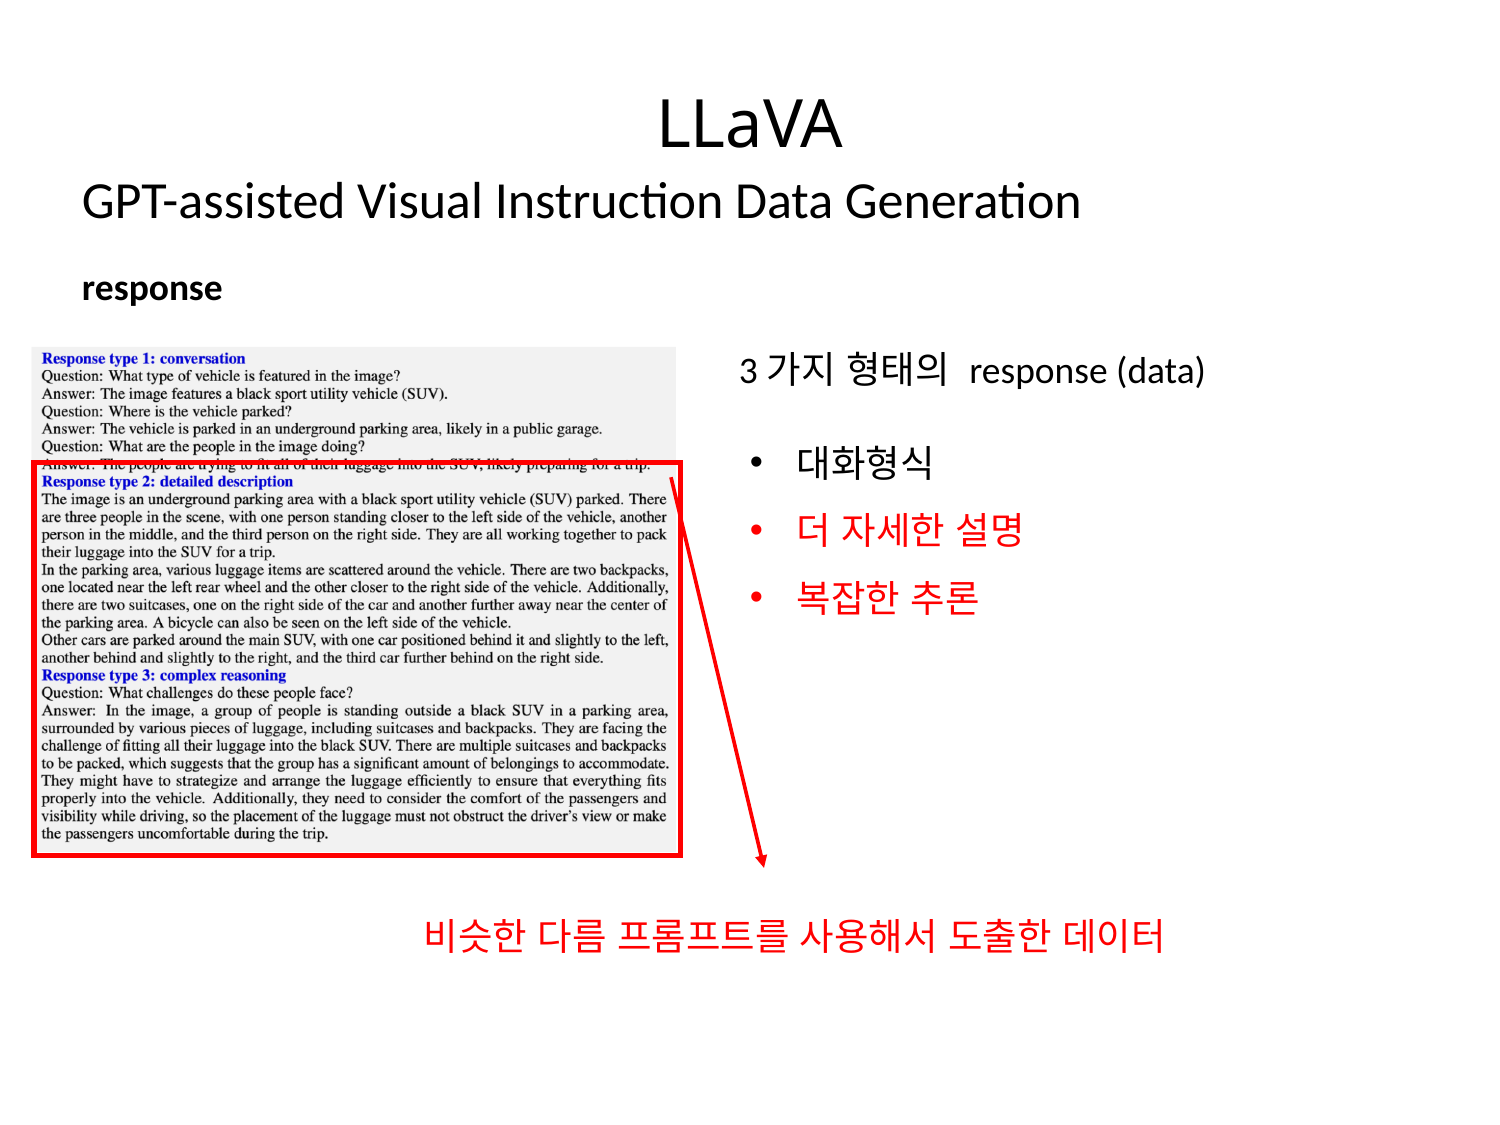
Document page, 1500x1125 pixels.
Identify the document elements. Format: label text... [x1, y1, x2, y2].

text_box GPT-assisted Visual Instruction Data Generation [67, 158, 1122, 236]
text_box 비슷한 다름 프롬프트를 사용해서 도출한 데이터 [409, 905, 1397, 966]
text_box 대화형식 더 자세한 설명 복잡한 추론 [735, 409, 1259, 627]
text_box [670, 477, 764, 868]
picture [19, 338, 687, 864]
text_box LLaVA [103, 59, 1397, 193]
text_box 3가지 형태의 response (data) [724, 338, 1248, 398]
text_box response [67, 255, 1294, 315]
